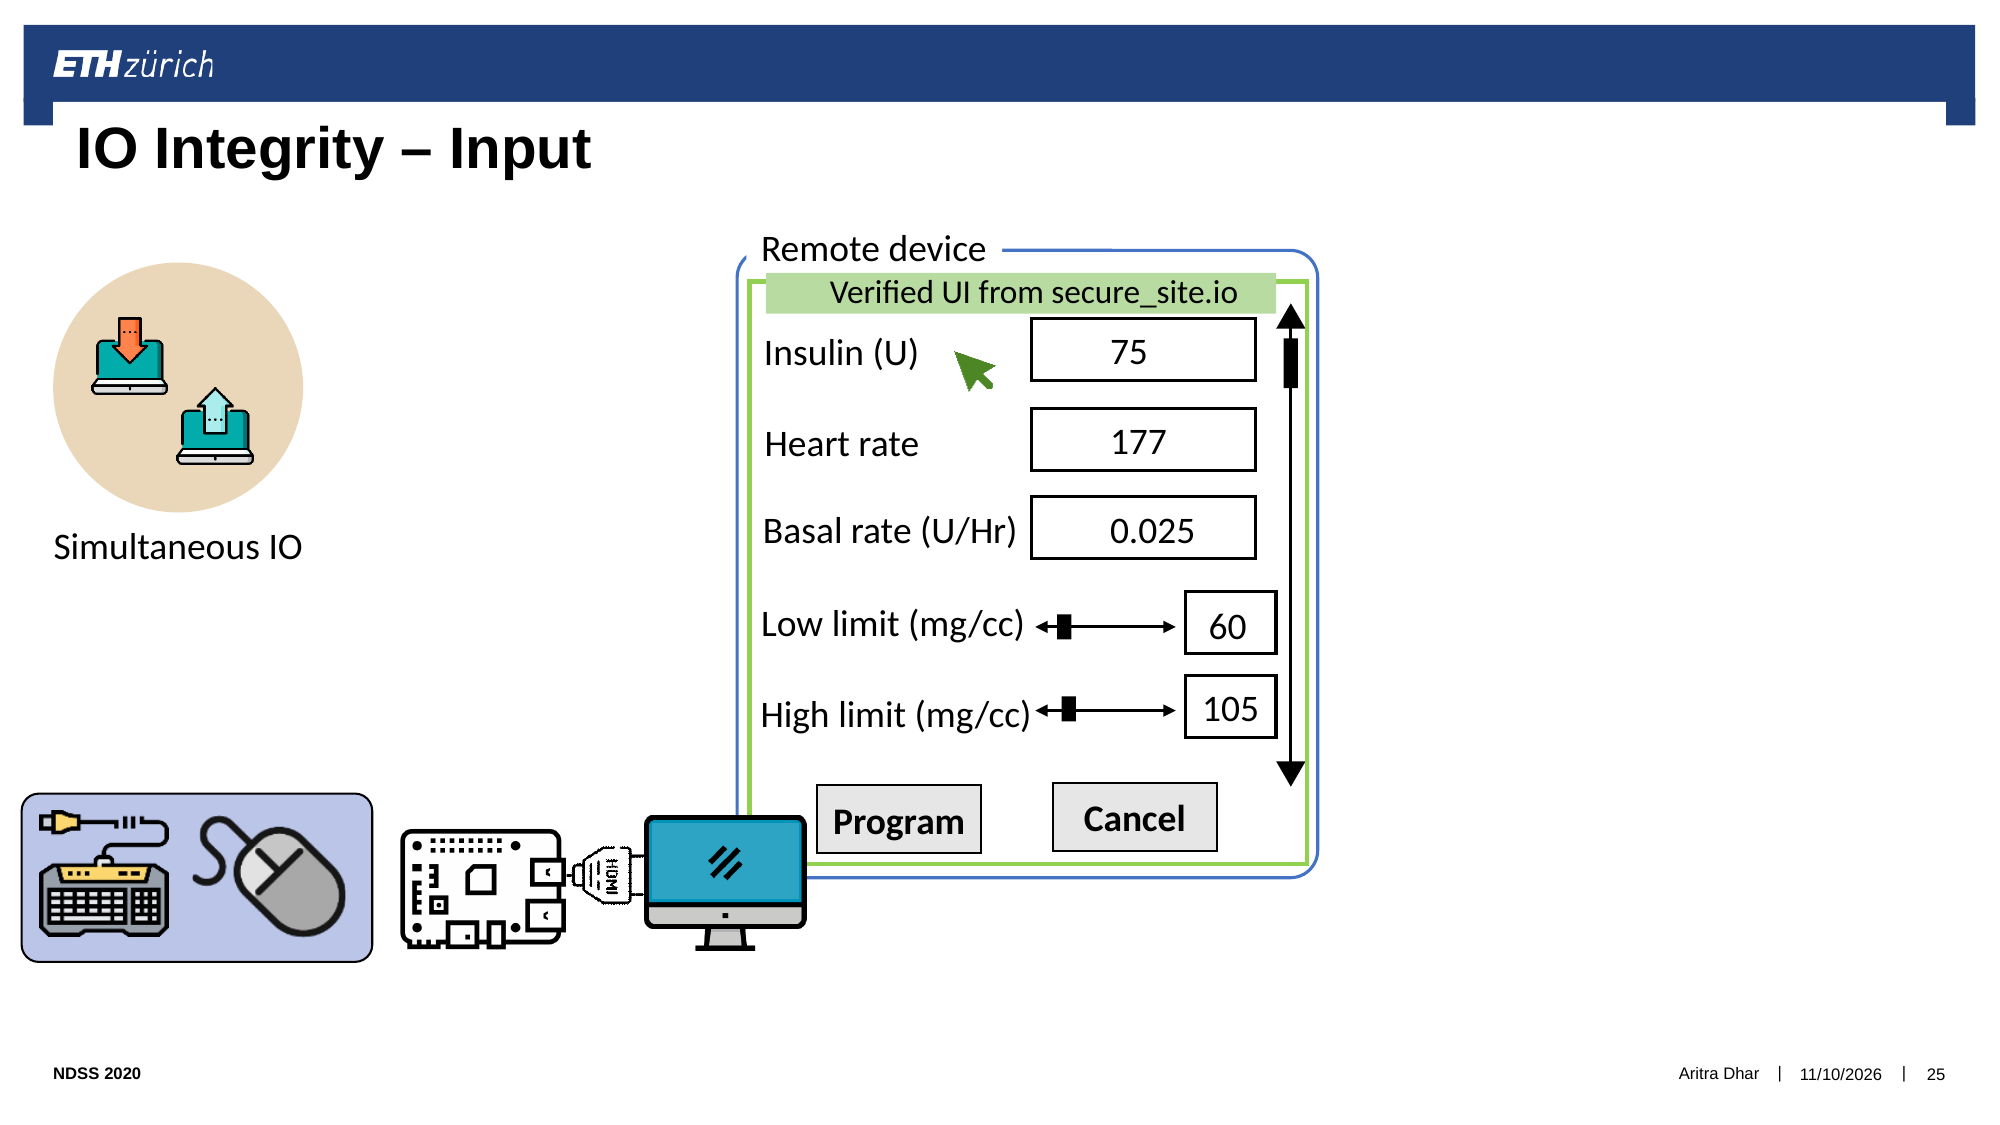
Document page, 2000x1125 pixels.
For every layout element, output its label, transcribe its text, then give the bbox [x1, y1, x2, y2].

text_box 0.025 [1095, 498, 1211, 559]
text_box 105 [1187, 676, 1274, 737]
text_box [818, 250, 1318, 878]
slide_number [1790, 1034, 1892, 1112]
slide_number 25 [1906, 1034, 1966, 1112]
picture [953, 351, 996, 392]
text_box [766, 272, 814, 314]
text_box [750, 276, 766, 281]
text_box Remote device [746, 216, 1003, 276]
text_box Simultaneous IO [38, 514, 318, 575]
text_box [21, 793, 373, 963]
text_box [1254, 272, 1277, 314]
text_box 75 [1095, 319, 1163, 380]
title IO Integrity – Input [53, 101, 1946, 262]
text_box 60 [1193, 595, 1262, 655]
footer Aritra Dhar [999, 1034, 1760, 1111]
text_box [749, 281, 1308, 864]
picture [399, 812, 813, 951]
text_box [737, 257, 750, 813]
text_box Verified UI from secure_site.io [814, 262, 1254, 318]
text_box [52, 262, 304, 513]
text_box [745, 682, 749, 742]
text_box 177 [1095, 409, 1182, 470]
